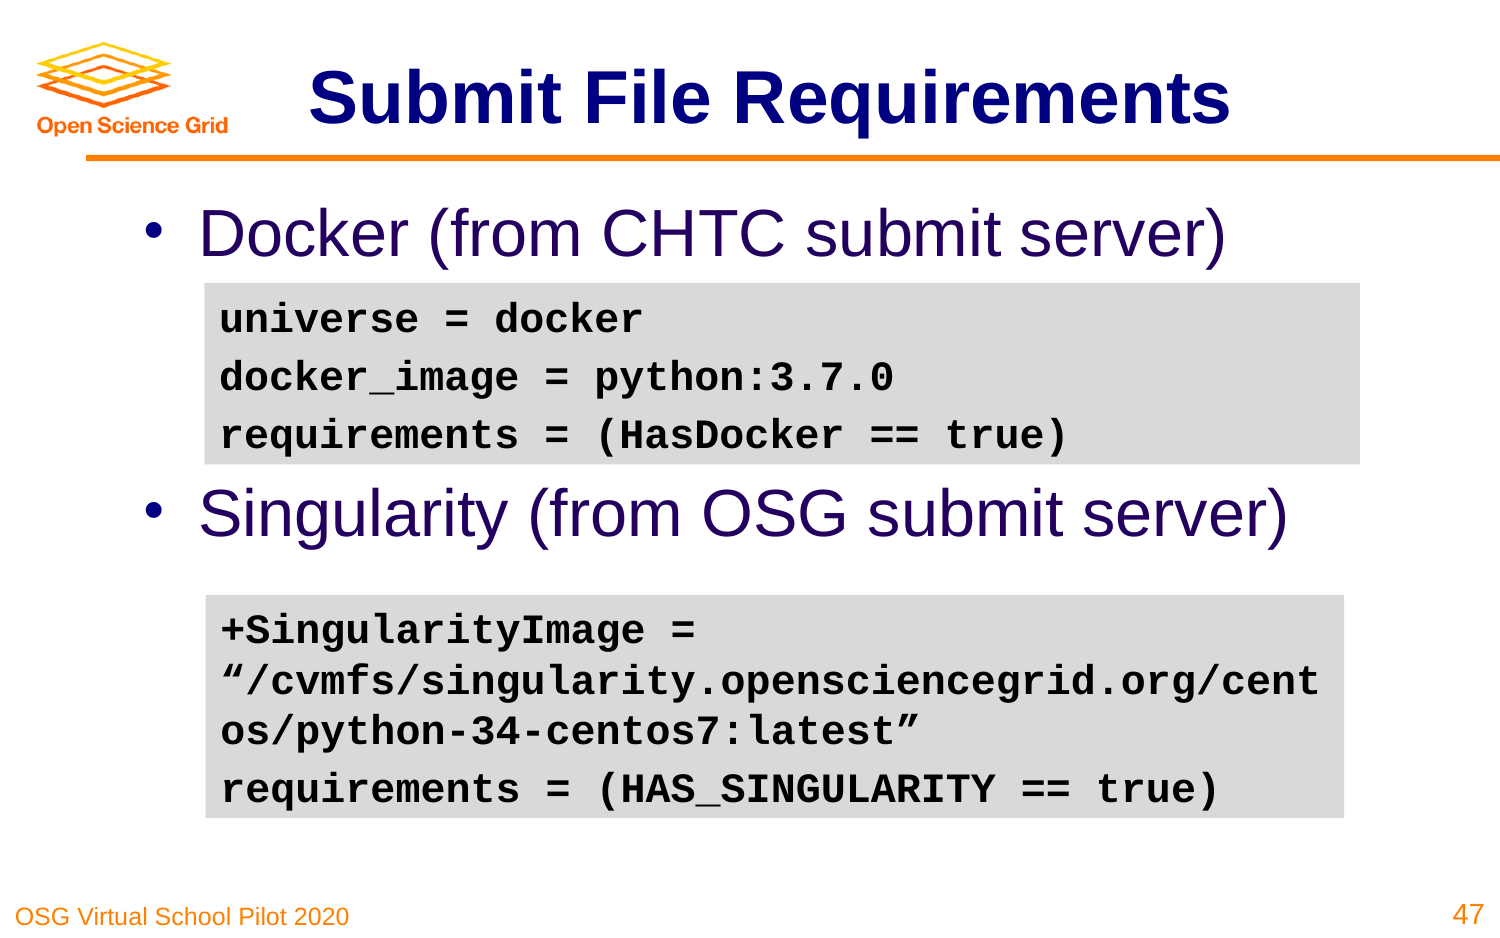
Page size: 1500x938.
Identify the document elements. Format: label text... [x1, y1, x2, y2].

picture [17, 23, 201, 151]
list Docker (from CHTC submit server) Singularity (from OSG submit server) [127, 182, 1403, 823]
text_box universe = docker docker_image = python:3.7.0 requirements = (HasDocker == true) [204, 282, 1360, 465]
slide_number 47 [1430, 874, 1500, 938]
text_box +SingularityImage = “/cvmfs/singularity.opensciencegrid.org/centos/python-34-centos7:latest” requirements = (HAS_SINGULARITY == true) [205, 594, 1345, 819]
title Submit File Requirements [201, 15, 1342, 172]
